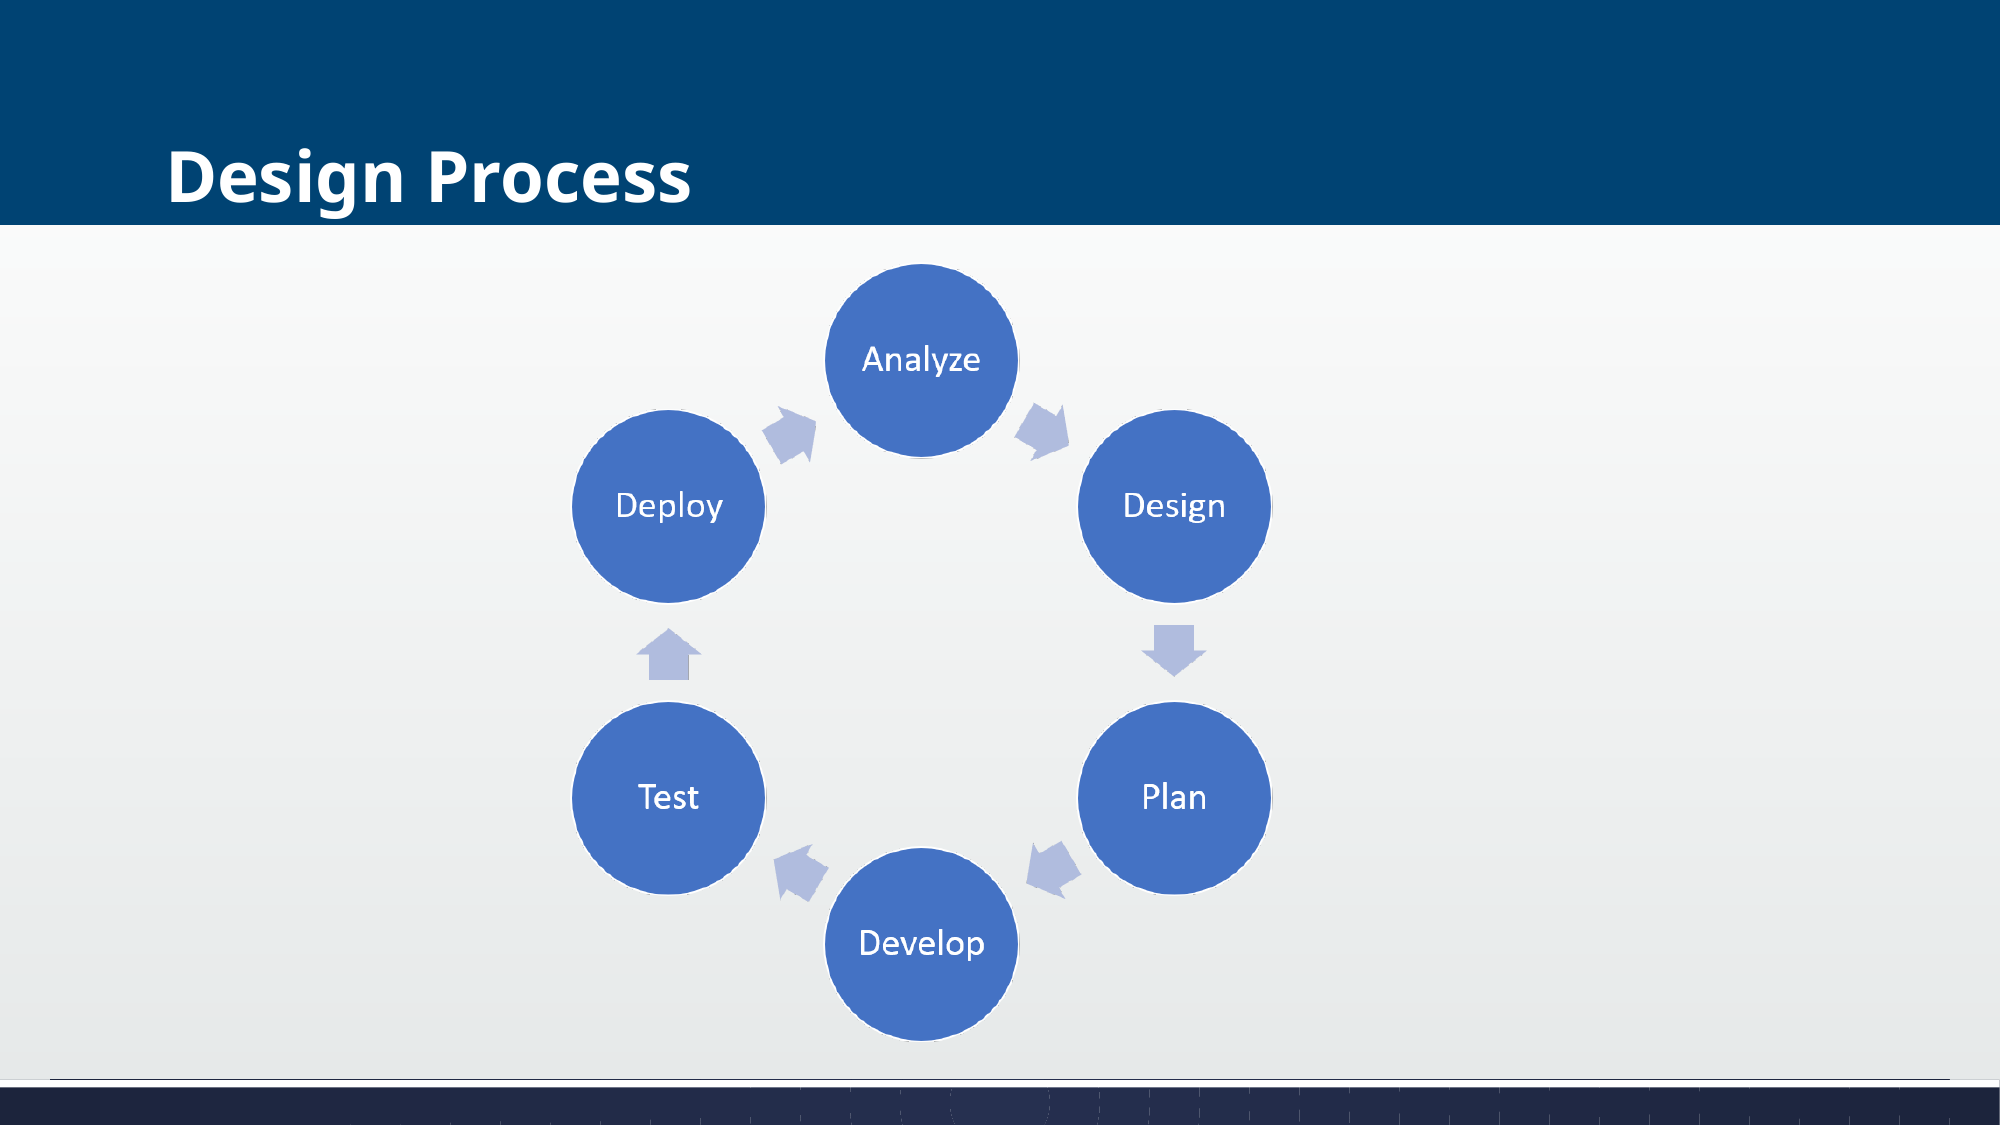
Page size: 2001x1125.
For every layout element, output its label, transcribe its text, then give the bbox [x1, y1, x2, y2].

picture [337, 262, 1505, 1043]
text_box Design Process [0, 0, 2000, 225]
